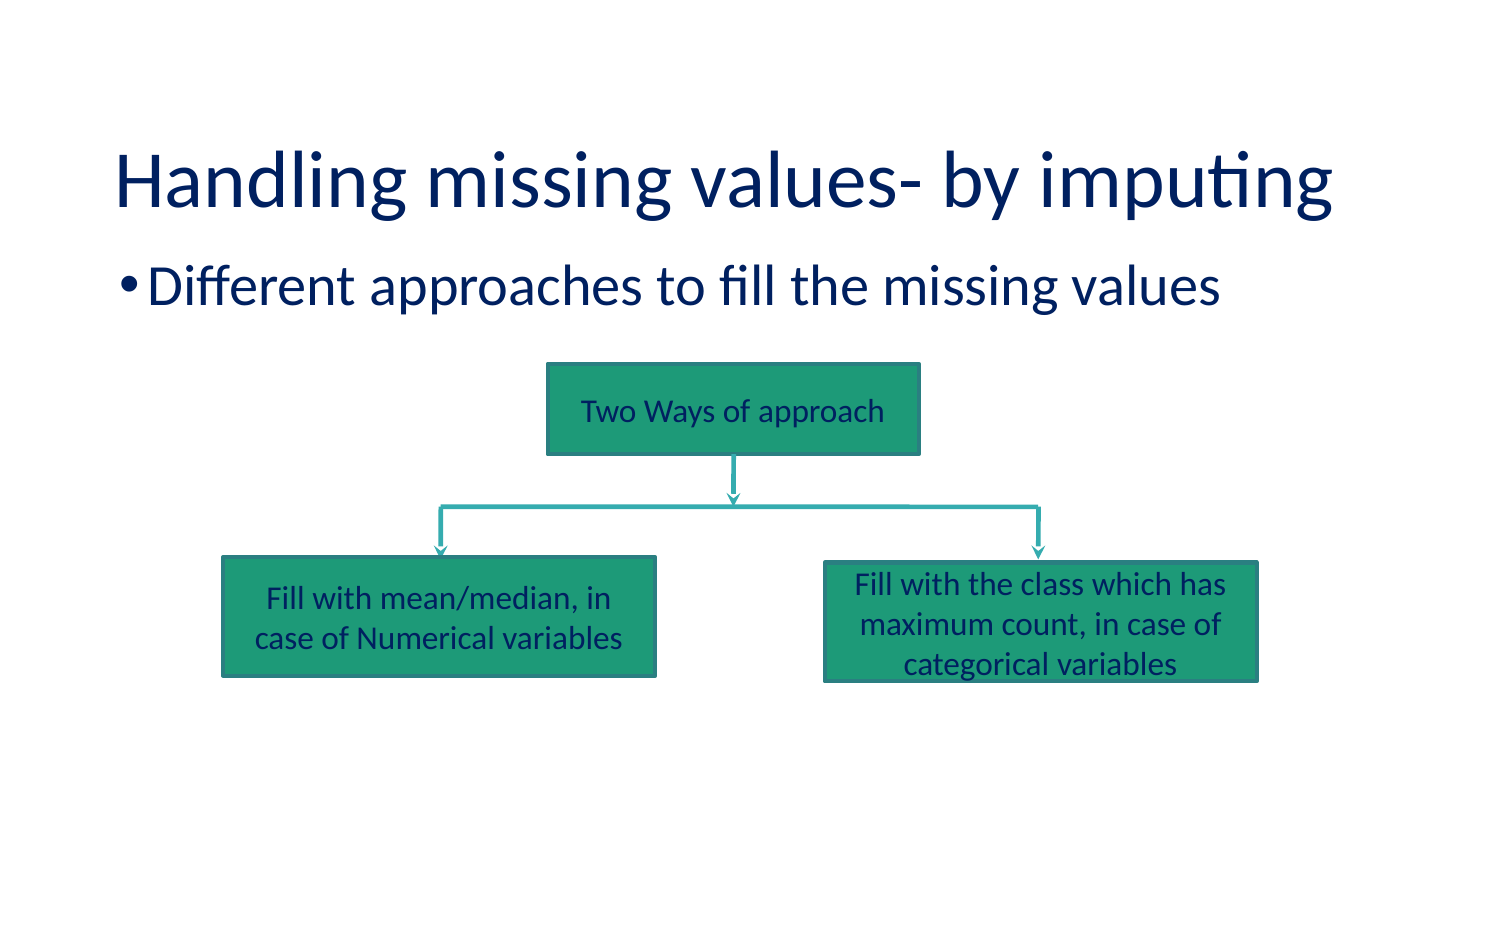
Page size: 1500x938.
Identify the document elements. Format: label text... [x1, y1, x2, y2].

list Different approaches to fill the missing values [103, 249, 1397, 845]
text_box Fill with mean/median, in case of Numerical variables [223, 557, 656, 676]
title Handling missing values- by imputing [103, 49, 1397, 232]
text_box Fill with the class which has maximum count, in case of categorical variables [824, 562, 1257, 682]
text_box Two Ways of approach [547, 363, 919, 454]
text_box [440, 454, 1039, 560]
